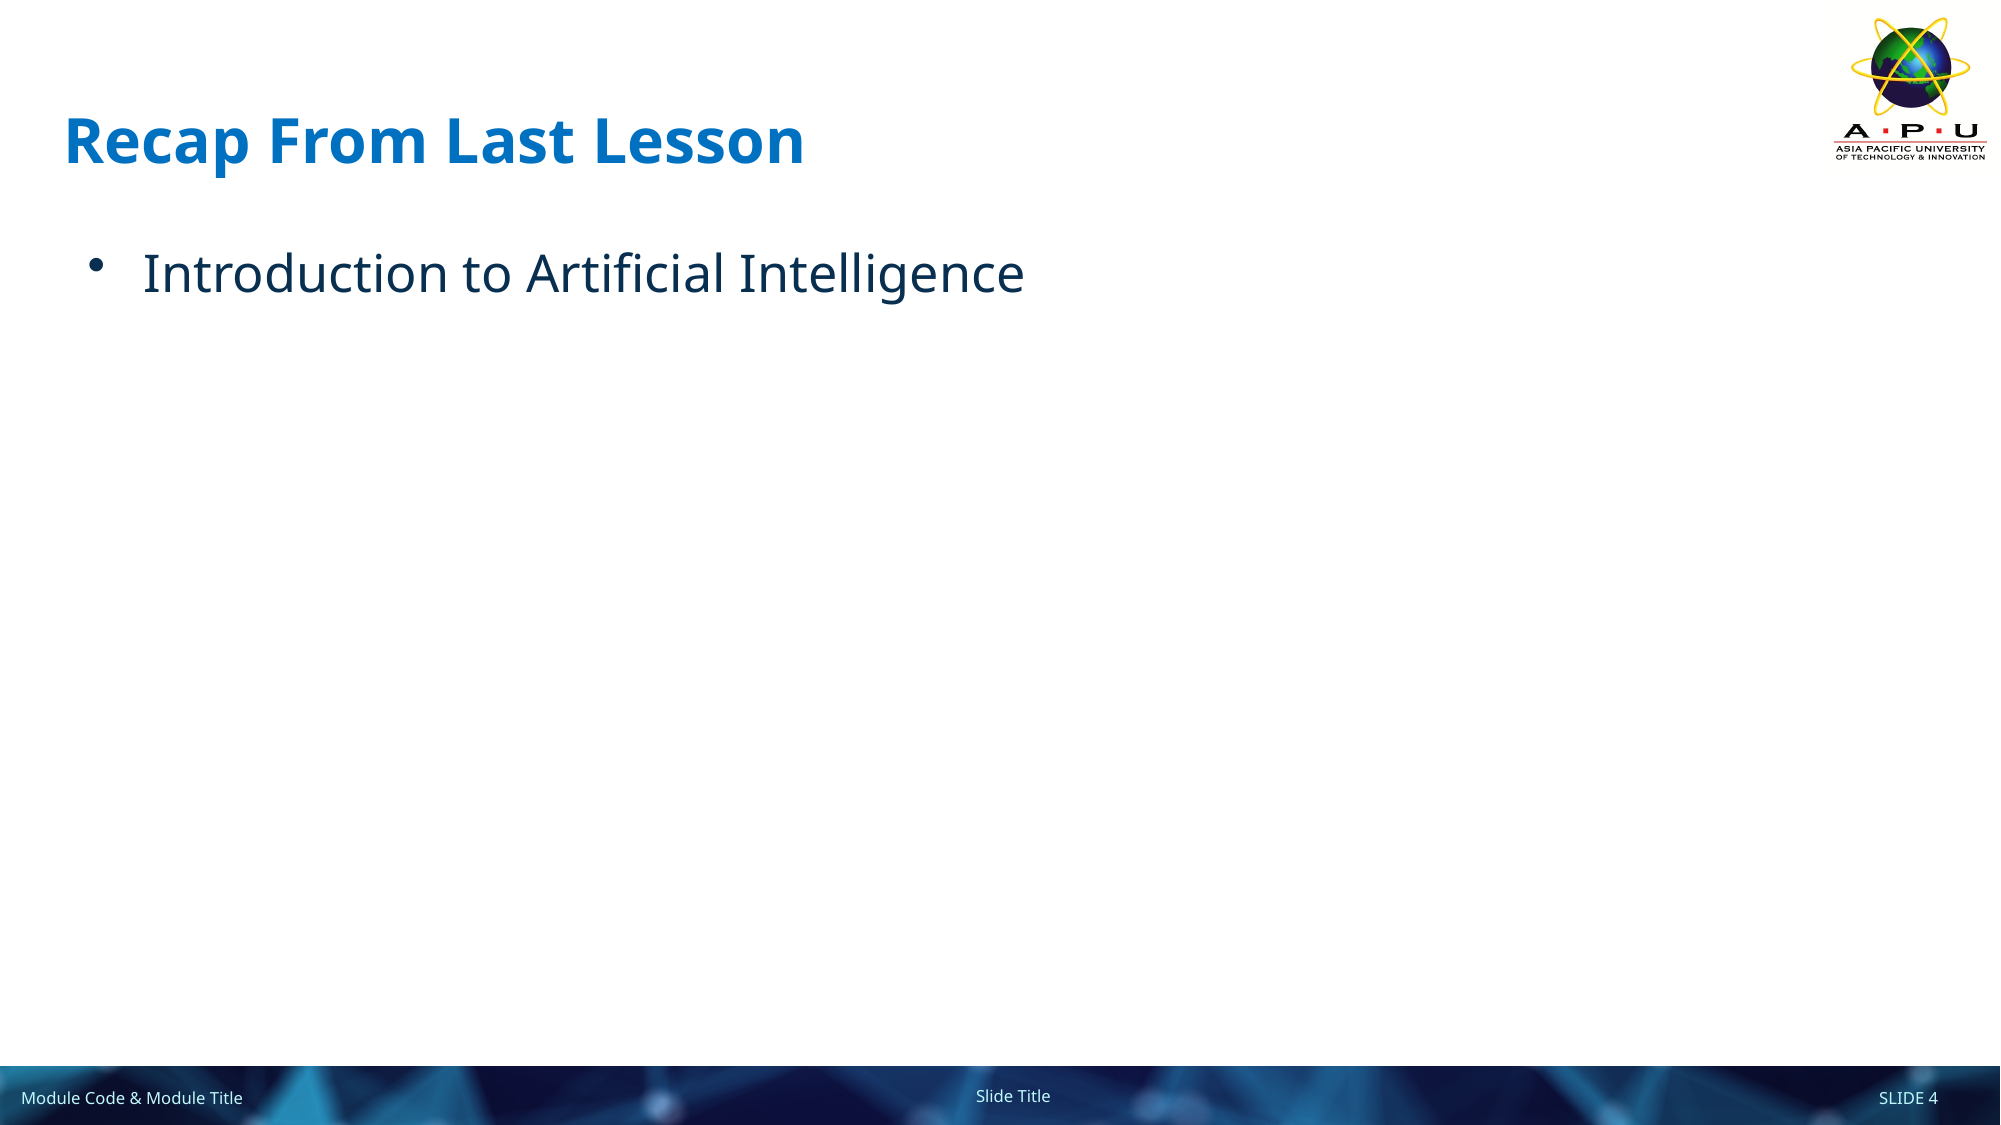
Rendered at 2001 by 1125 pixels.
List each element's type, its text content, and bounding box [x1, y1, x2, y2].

picture [0, 1066, 2000, 1125]
title Recap From Last Lesson [48, 45, 1764, 233]
list Introduction to Artificial Intelligence [72, 232, 1952, 805]
picture [1822, 0, 2000, 178]
